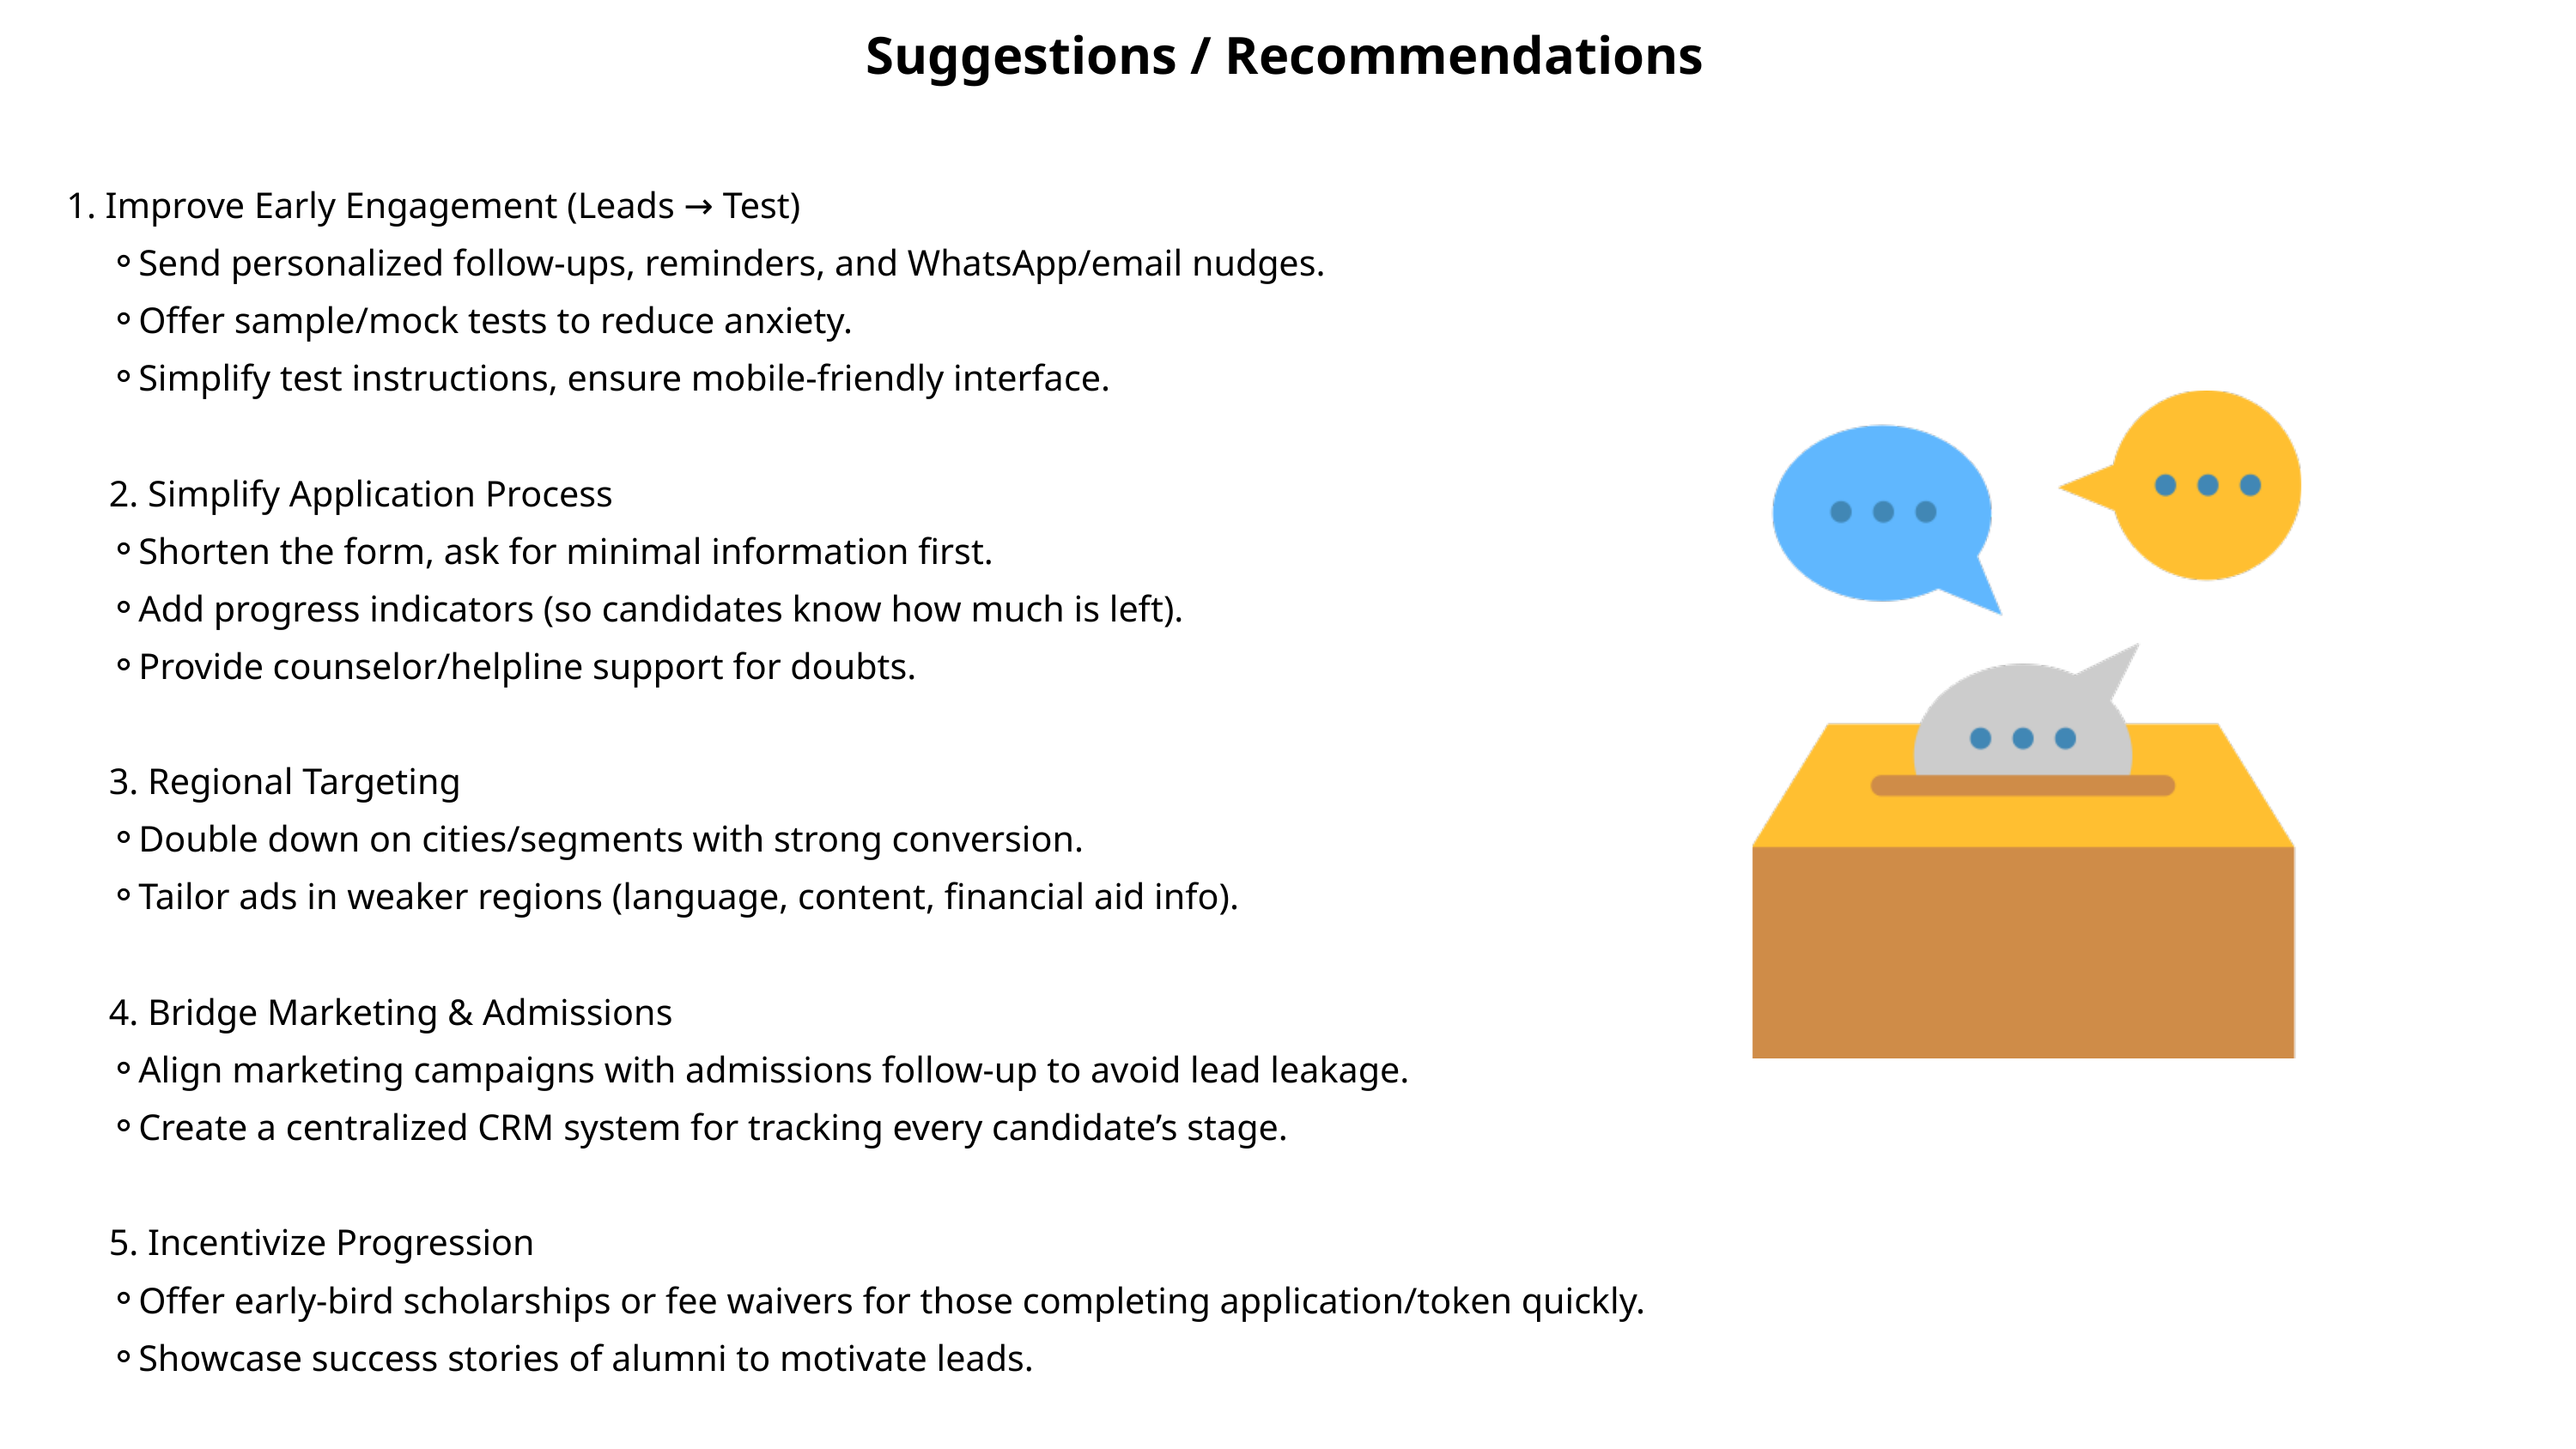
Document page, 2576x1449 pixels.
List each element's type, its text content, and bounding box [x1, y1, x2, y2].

text_box [1752, 391, 2302, 1058]
text_box Suggestions / Recommendations 1. Improve Early Engagement (Leads → Test) Send personalized follow-ups, reminders, and WhatsApp/email nudges. Offer sample/mock tests to reduce anxiety. Simplify test instructions, ensure mobile-friendly interface. 2. Simplify Application Process Shorten the form, ask for minimal information first. Add progress indicators (so candidates know how much is left). Provide counselor/helpline support for doubts. 3. Regional Targeting Double down on cities/segments with strong conversion. Tailor ads in weaker regions (language, content, financial aid info). 4. Bridge Marketing & Admissions Align marketing campaigns with admissions follow-up to avoid lead leakage. Create a centralized CRM system for tracking every candidate’s stage. 5. Incentivize Progression Offer early-bird scholarships or fee waivers for those completing application/token quickly. Showcase success stories of alumni to motivate leads. [66, 1, 2505, 1379]
